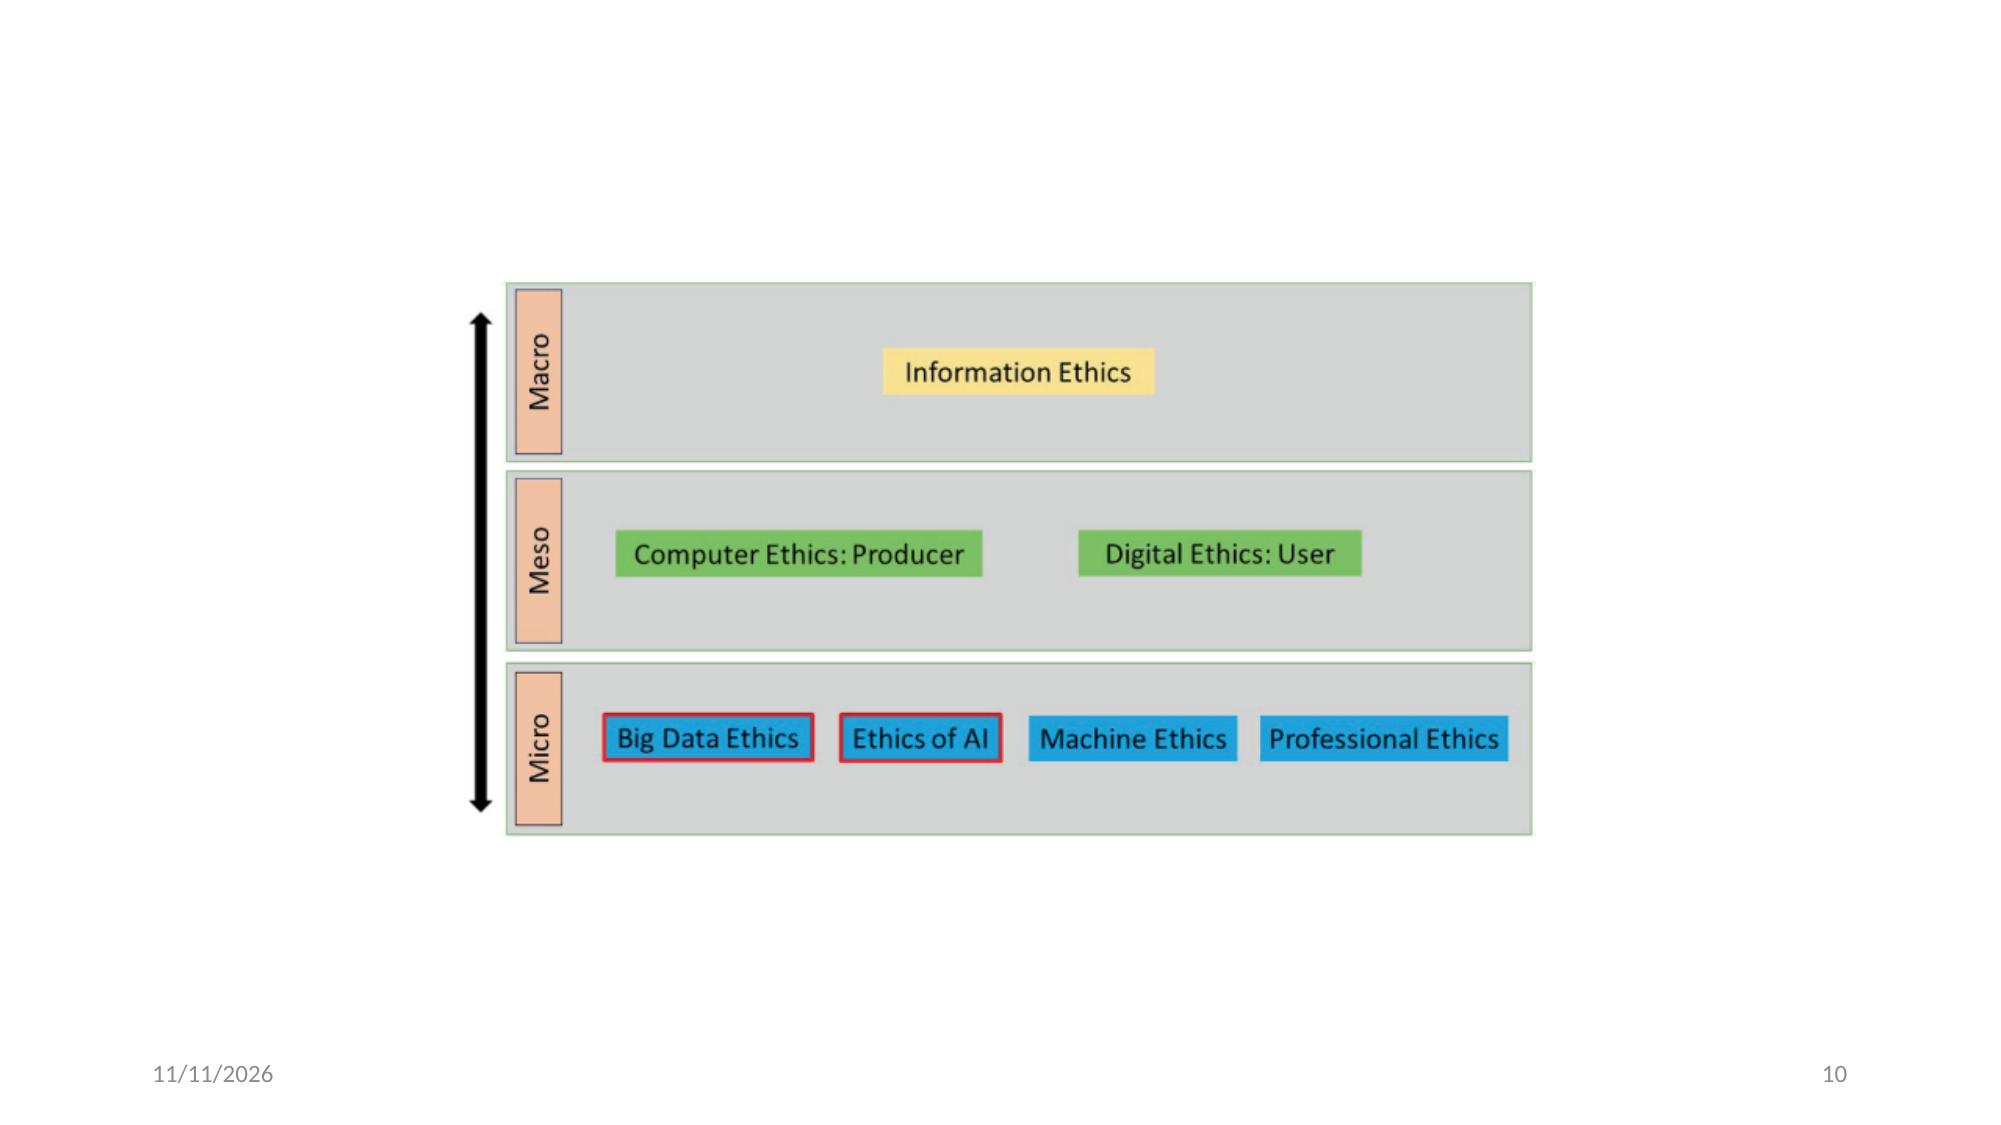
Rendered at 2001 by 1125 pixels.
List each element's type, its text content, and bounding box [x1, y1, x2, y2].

slide_number 10 [1412, 1042, 1863, 1103]
picture [464, 281, 1536, 843]
slide_number 06-Aug-25 [137, 1042, 588, 1103]
